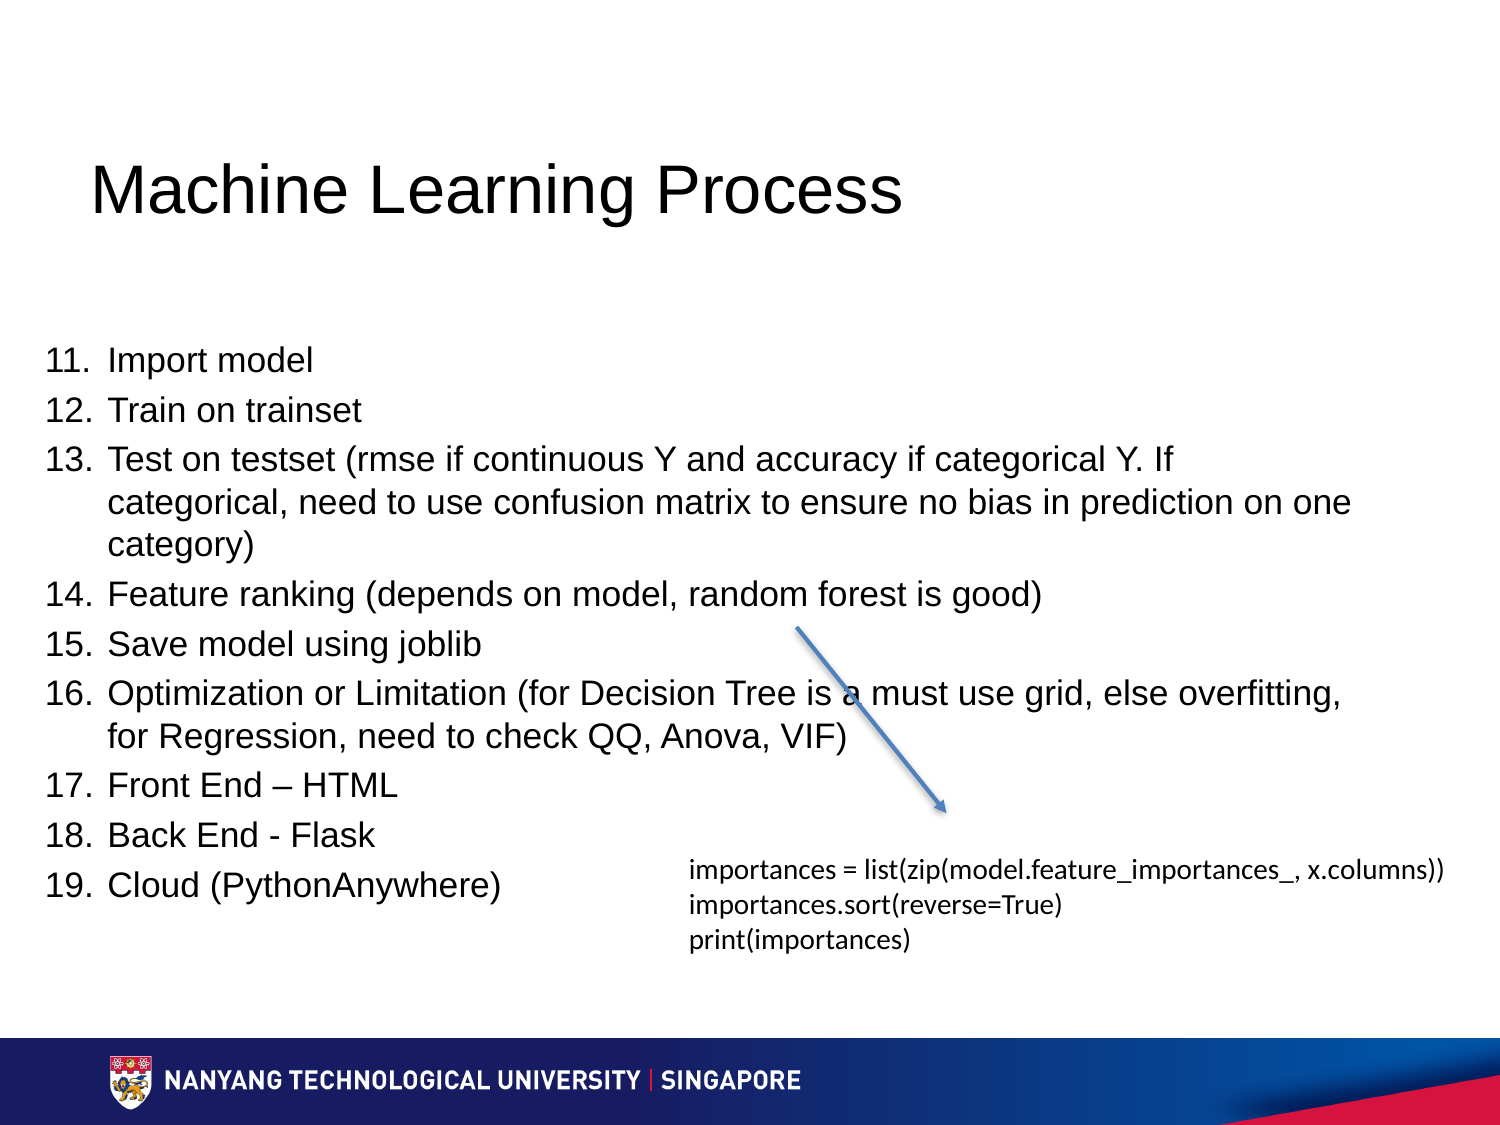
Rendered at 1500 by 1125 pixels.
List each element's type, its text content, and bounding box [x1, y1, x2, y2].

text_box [796, 626, 947, 814]
title Machine Learning Process [75, 92, 1425, 280]
picture [0, 1038, 1500, 1125]
text_box importances = list(zip(model.feature_importances_, x.columns)) importances.sort(reverse=True) print(importances) [673, 842, 1500, 963]
list Import model Train on trainset Test on testset (rmse if continuous Y and accuracy if categorical Y. If categorical, need to use confusion matrix to ensure no bias in prediction on one category) Feature ranking (depends on model, random forest is good) Save model using joblib Optimization or Limitation (for Decision Tree is a must use grid, else overfitting, for Regression, need to check QQ, Anova, VIF) Front End – HTML Back End - Flask Cloud (PythonAnywhere) [29, 279, 1380, 916]
